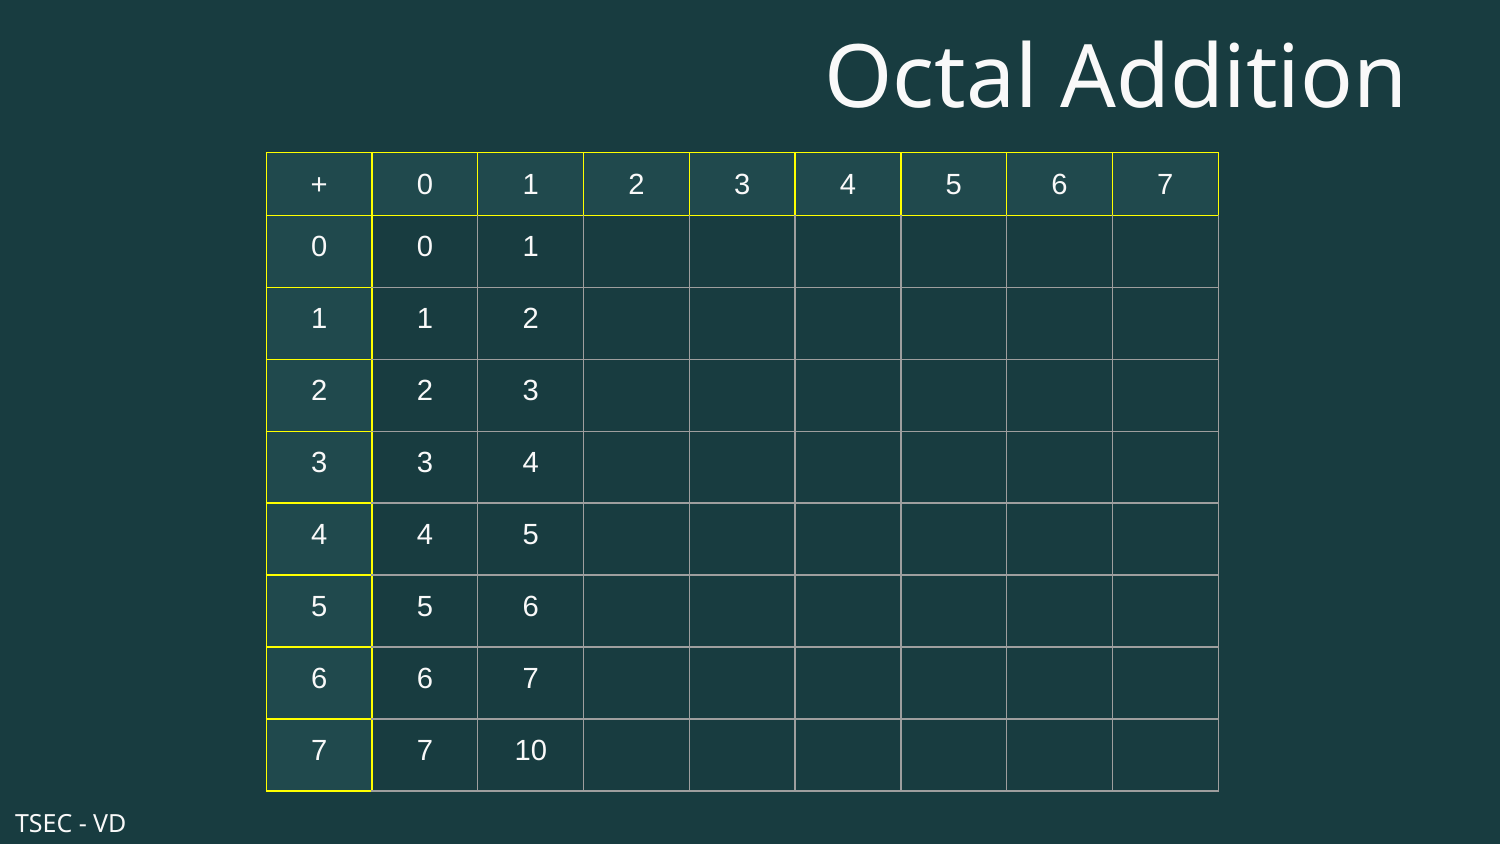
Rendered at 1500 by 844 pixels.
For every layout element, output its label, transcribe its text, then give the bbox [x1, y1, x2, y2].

table_cell [902, 360, 1006, 431]
table_cell 1 [373, 288, 477, 359]
table_cell [690, 288, 794, 359]
table_cell 3 [478, 360, 583, 431]
table_cell 1 [478, 216, 583, 287]
table_cell [1113, 720, 1218, 790]
table_header 7 [1113, 153, 1218, 215]
table_cell 2 [478, 288, 583, 359]
table_cell [902, 288, 1006, 359]
table_cell [902, 720, 1006, 790]
table_cell [796, 576, 900, 646]
table_cell 6 [478, 576, 583, 646]
table_cell 4 [373, 504, 477, 574]
table_cell 4 [478, 432, 583, 502]
table_cell [1007, 432, 1112, 502]
table_cell [690, 720, 794, 790]
table_cell [584, 720, 689, 790]
table_cell 10 [478, 720, 583, 790]
table_cell [1007, 288, 1112, 359]
table_header 3 [690, 153, 794, 215]
table_cell [1007, 360, 1112, 431]
table_cell [902, 576, 1006, 646]
table_cell [796, 432, 900, 502]
table_cell 7 [478, 648, 583, 718]
table_cell 7 [267, 720, 371, 790]
table_cell [584, 360, 689, 431]
table_cell [690, 576, 794, 646]
table_cell [584, 216, 689, 287]
table_cell [1113, 504, 1218, 574]
table_cell [690, 648, 794, 718]
table_cell [584, 432, 689, 502]
table_cell [584, 576, 689, 646]
table_cell 1 [267, 288, 371, 359]
table_cell 5 [267, 576, 371, 646]
table_header 6 [1007, 153, 1112, 215]
table_cell 3 [373, 432, 477, 502]
table_cell [584, 504, 689, 574]
table_cell [902, 216, 1006, 287]
table_cell [796, 360, 900, 431]
table_cell 2 [267, 360, 371, 431]
table_cell [1113, 360, 1218, 431]
table_header 5 [902, 153, 1006, 215]
table_cell 7 [373, 720, 477, 790]
table_cell 5 [373, 576, 477, 646]
table_cell [1113, 288, 1218, 359]
table_header 1 [478, 153, 583, 215]
table_header 0 [373, 153, 477, 215]
table_cell [1113, 576, 1218, 646]
table_header 4 [796, 153, 900, 215]
table_cell 2 [373, 360, 477, 431]
table_cell [796, 216, 900, 287]
table_cell [690, 504, 794, 574]
table_cell [690, 216, 794, 287]
table_cell [584, 288, 689, 359]
table_header + [267, 153, 371, 215]
table_cell [796, 288, 900, 359]
table_cell [902, 432, 1006, 502]
table_cell [690, 360, 794, 431]
table_header 2 [584, 153, 689, 215]
table_cell [690, 432, 794, 502]
table_cell 0 [267, 216, 371, 287]
table_cell [1007, 504, 1112, 574]
table_cell [584, 648, 689, 718]
table_cell [1007, 648, 1112, 718]
table_cell 4 [267, 504, 371, 574]
title Octal Addition [799, 25, 1433, 122]
table_cell [796, 504, 900, 574]
table_cell [1113, 648, 1218, 718]
table_cell 6 [373, 648, 477, 718]
table_cell [1007, 720, 1112, 790]
table_cell [796, 720, 900, 790]
table_cell [1113, 432, 1218, 502]
table_cell [796, 648, 900, 718]
table_cell [1113, 216, 1218, 287]
table_cell [902, 504, 1006, 574]
table_cell [1007, 576, 1112, 646]
table_cell [902, 648, 1006, 718]
table_cell 5 [478, 504, 583, 574]
table_cell 0 [373, 216, 477, 287]
table_cell 6 [267, 648, 371, 718]
table_cell [1007, 216, 1112, 287]
table_cell 3 [267, 432, 371, 502]
